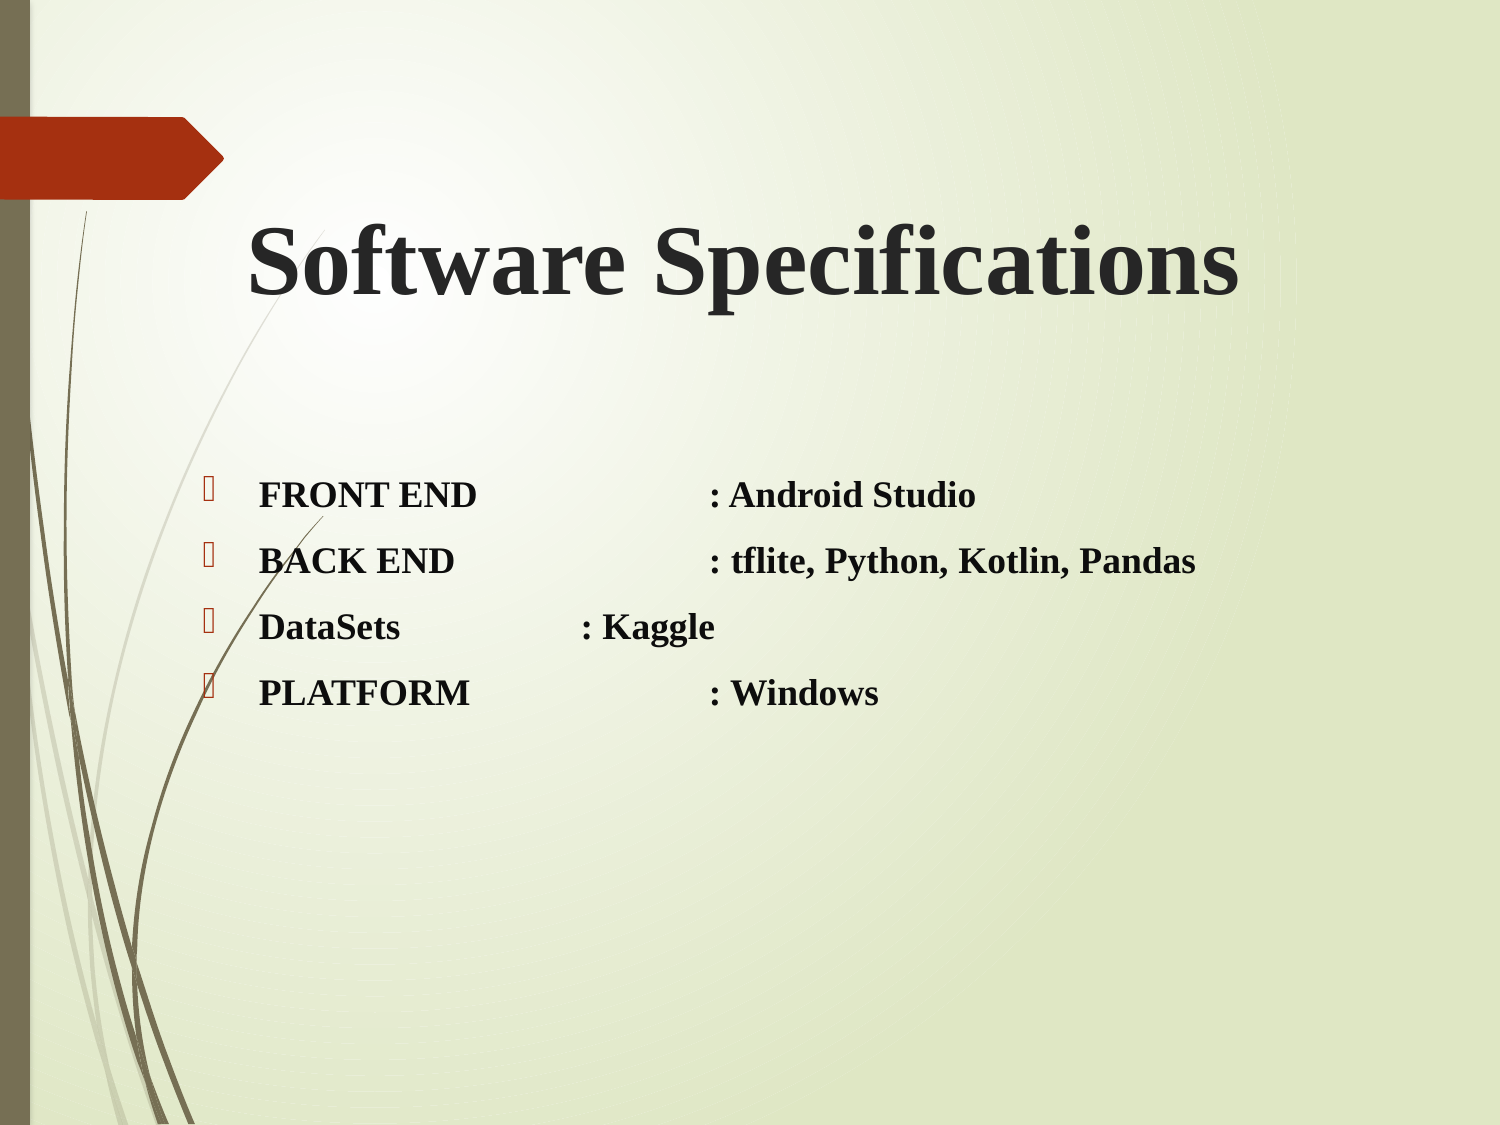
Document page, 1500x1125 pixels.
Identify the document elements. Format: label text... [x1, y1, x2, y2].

list FRONT END : Android Studio BACK END : tflite, Python, Kotlin, Pandas DataSets : Kaggle PLATFORM : Windows [187, 462, 1363, 975]
title Software Specifications [162, 187, 1325, 375]
